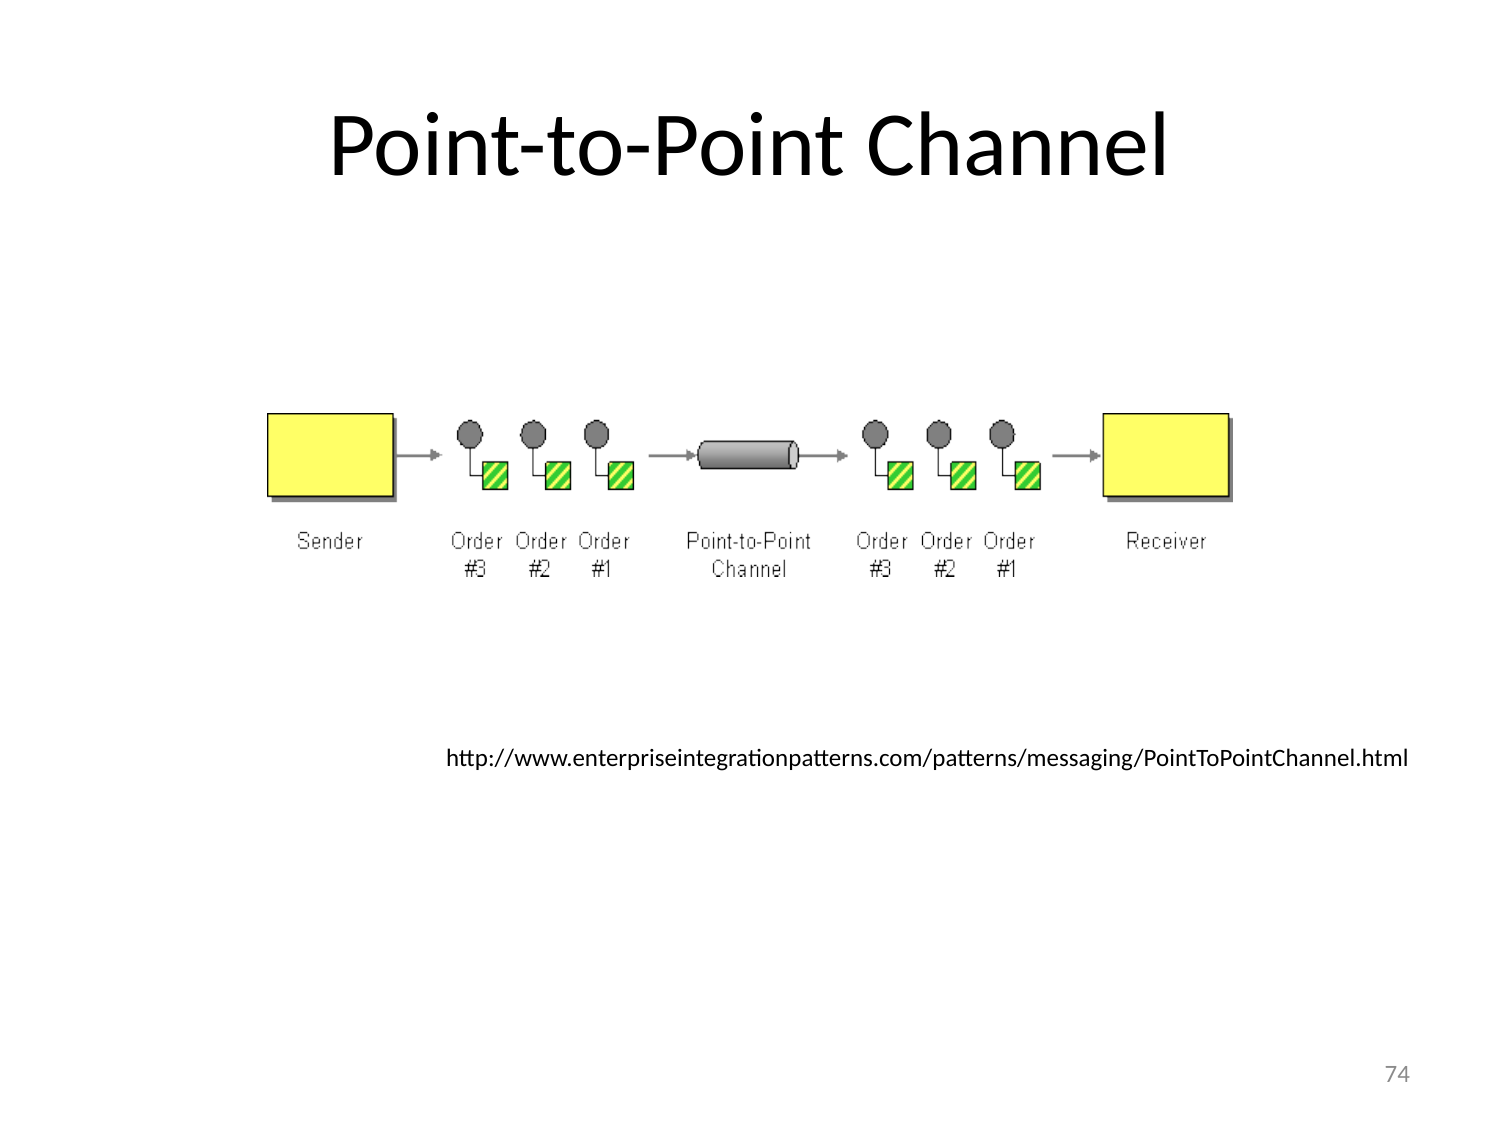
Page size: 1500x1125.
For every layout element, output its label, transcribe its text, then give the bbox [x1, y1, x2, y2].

text_box http://www.enterpriseintegrationpatterns.com/patterns/messaging/PointToPointChannel.html [305, 733, 1425, 779]
title Point-to-Point Channel [75, 45, 1425, 233]
slide_number 74 [1074, 1042, 1425, 1103]
picture [267, 413, 1233, 577]
